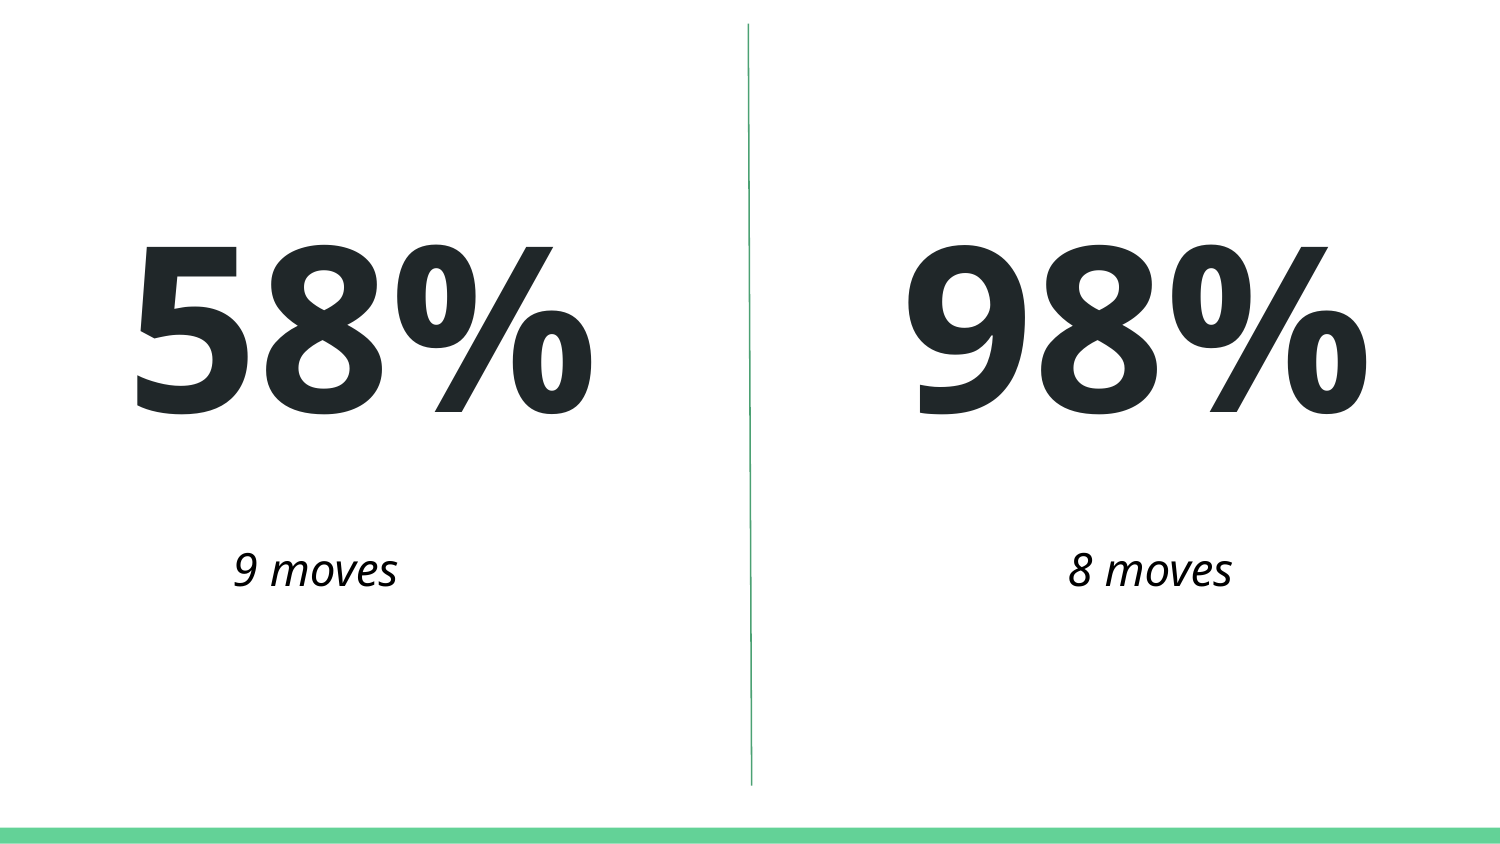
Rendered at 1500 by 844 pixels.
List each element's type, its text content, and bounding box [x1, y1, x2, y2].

title 98% [859, 162, 1416, 478]
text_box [748, 23, 752, 786]
title 58% [84, 162, 641, 478]
text_box 8 moves [1052, 525, 1476, 611]
text_box 9 moves [217, 525, 641, 611]
